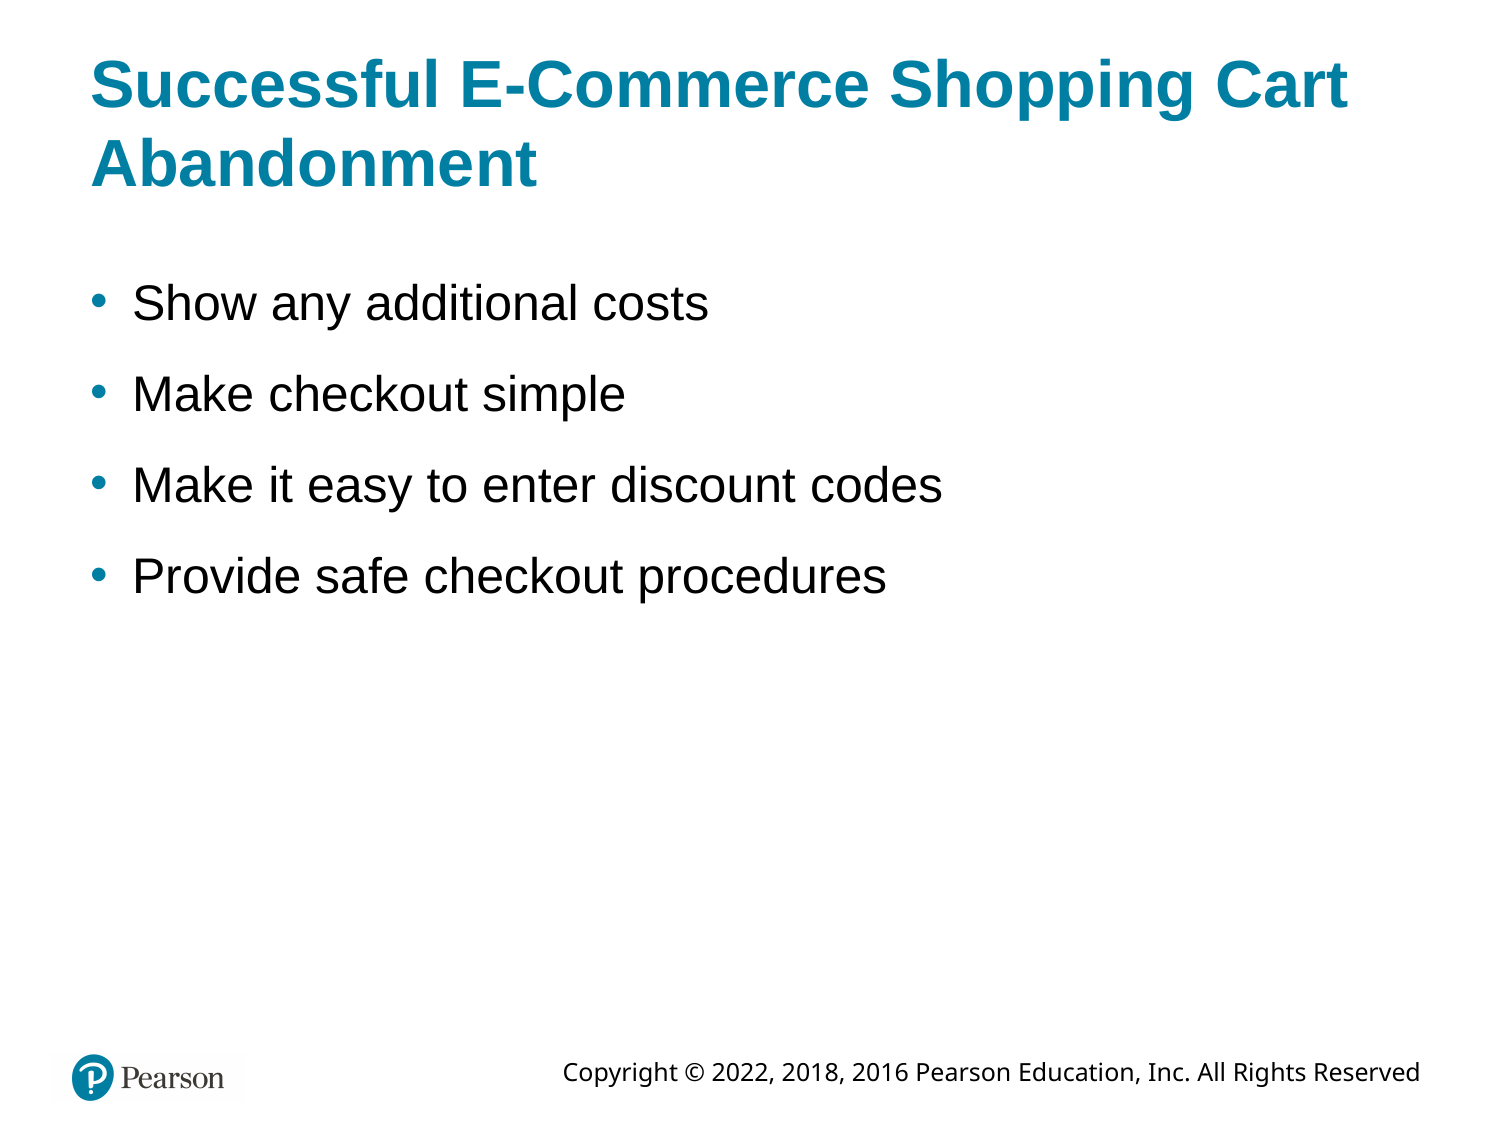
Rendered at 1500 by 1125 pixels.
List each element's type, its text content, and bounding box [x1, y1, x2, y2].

title Successful E-Commerce Shopping Cart Abandonment [75, 35, 1425, 216]
list Show any additional costs Make checkout simple Make it easy to enter discount codes Provide safe checkout procedures [75, 255, 1426, 1021]
picture [51, 1053, 245, 1102]
